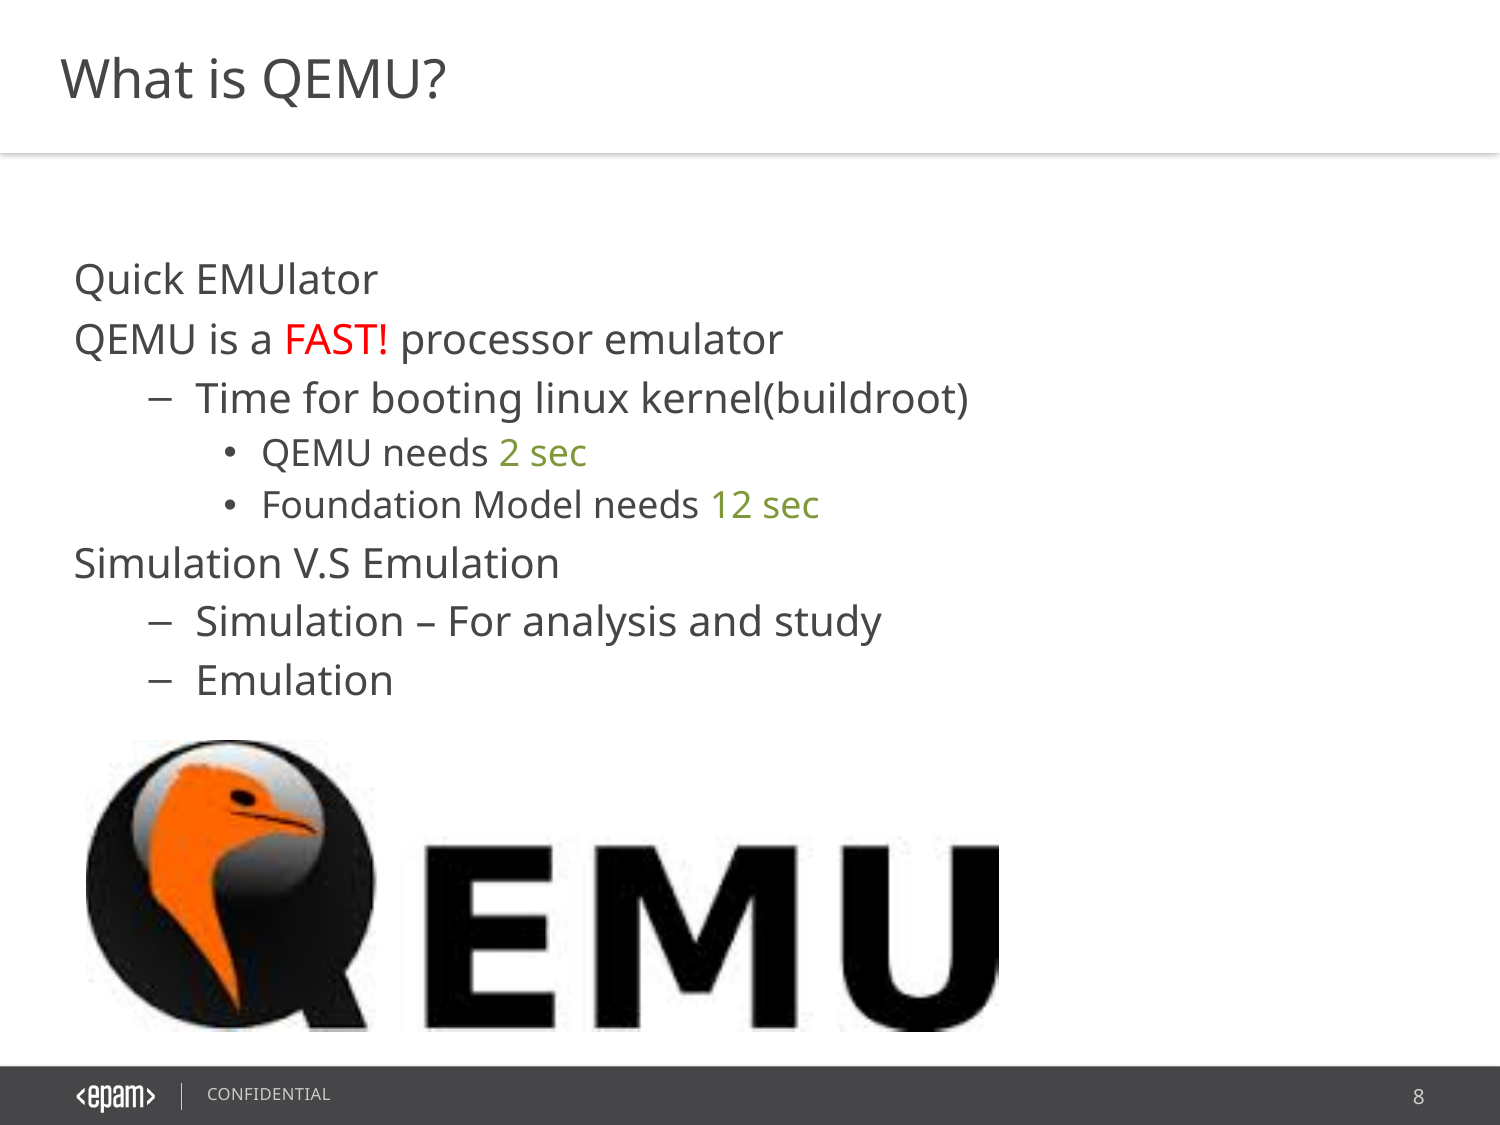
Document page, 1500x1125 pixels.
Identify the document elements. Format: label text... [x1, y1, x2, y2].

picture [76, 1085, 155, 1113]
list What is QEMU? [0, 0, 1500, 153]
picture [86, 740, 999, 1032]
list Quick EMUlator QEMU is a FAST! processor emulator Time for booting linux kernel(buildroot) QEMU needs 2 sec Foundation Model needs 12 sec Simulation V.S Emulation Simulation – For analysis and study Emulation [58, 235, 1431, 741]
